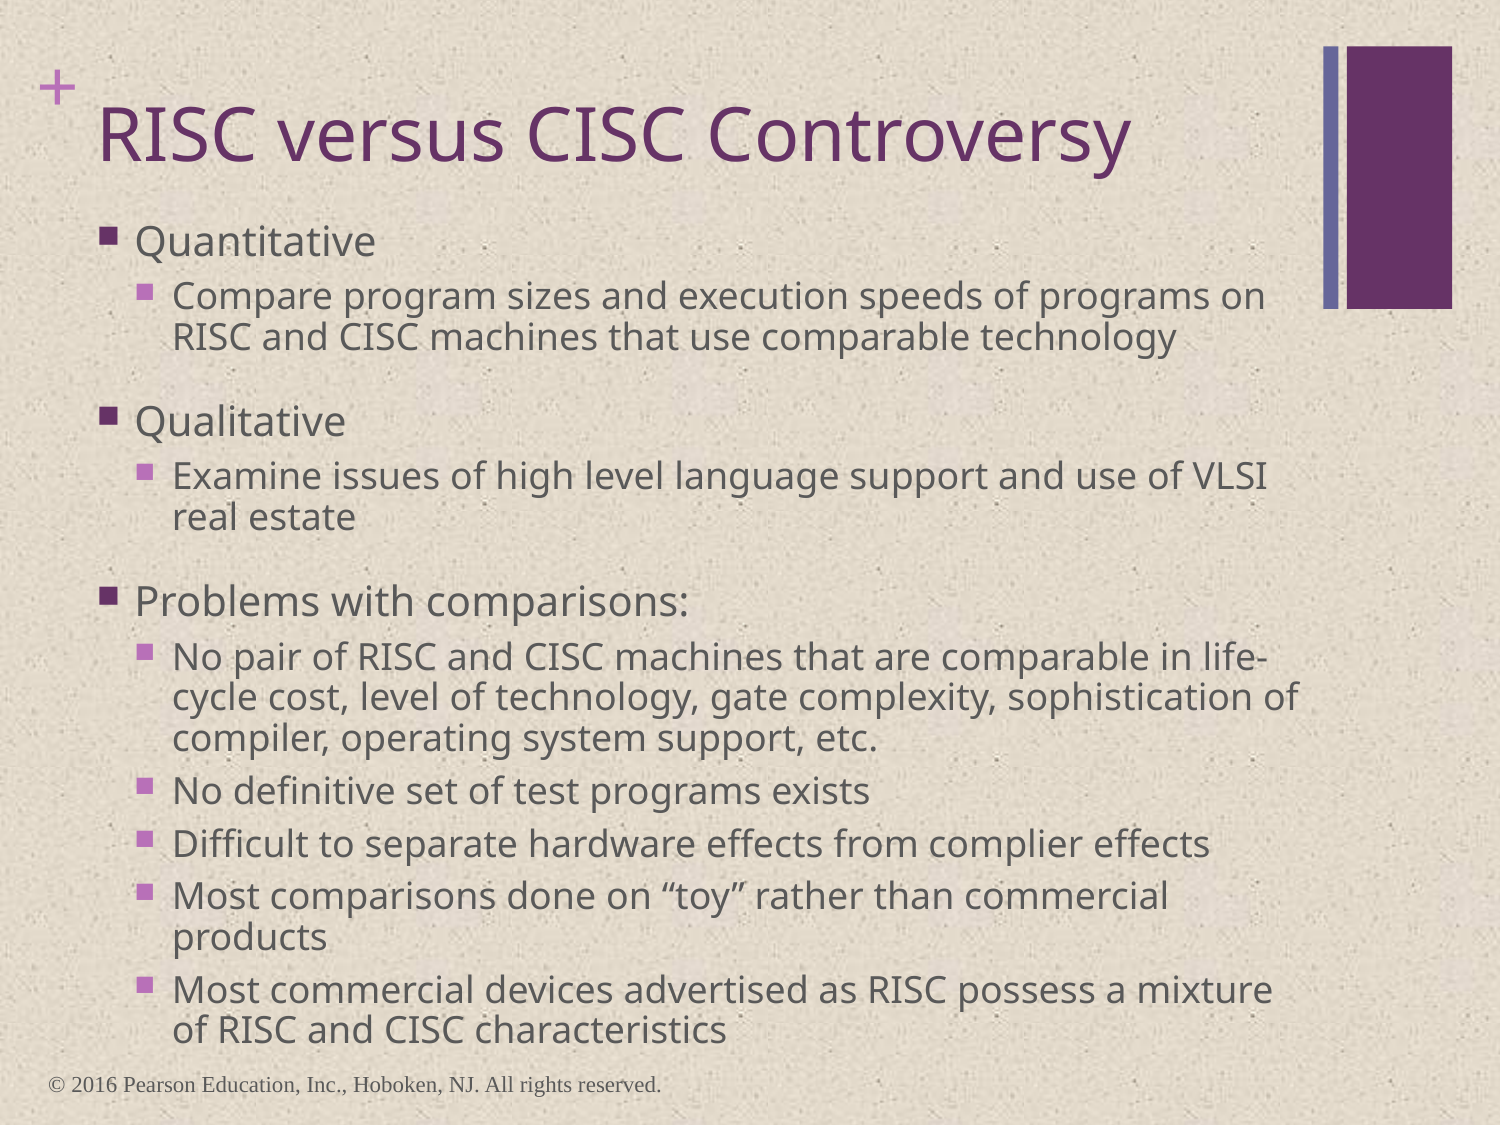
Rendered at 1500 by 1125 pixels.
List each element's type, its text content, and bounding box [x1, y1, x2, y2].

title RISC versus CISC Controversy [81, 79, 1322, 212]
list Quantitative Compare program sizes and execution speeds of programs on RISC and CISC machines that use comparable technology Qualitative Examine issues of high level language support and use of VLSI real estate Problems with comparisons: No pair of RISC and CISC machines that are comparable in life-cycle cost, level of technology, gate complexity, sophistication of compiler, operating system support, etc. No definitive set of test programs exists Difficult to separate hardware effects from complier effects Most comparisons done on “toy” rather than commercial products Most commercial devices advertised as RISC possess a mixture of RISC and CISC characteristics [81, 212, 1322, 1088]
footer © 2016 Pearson Education, Inc., Hoboken, NJ. All rights reserved. [33, 1053, 1038, 1114]
picture [0, 0, 1500, 1125]
